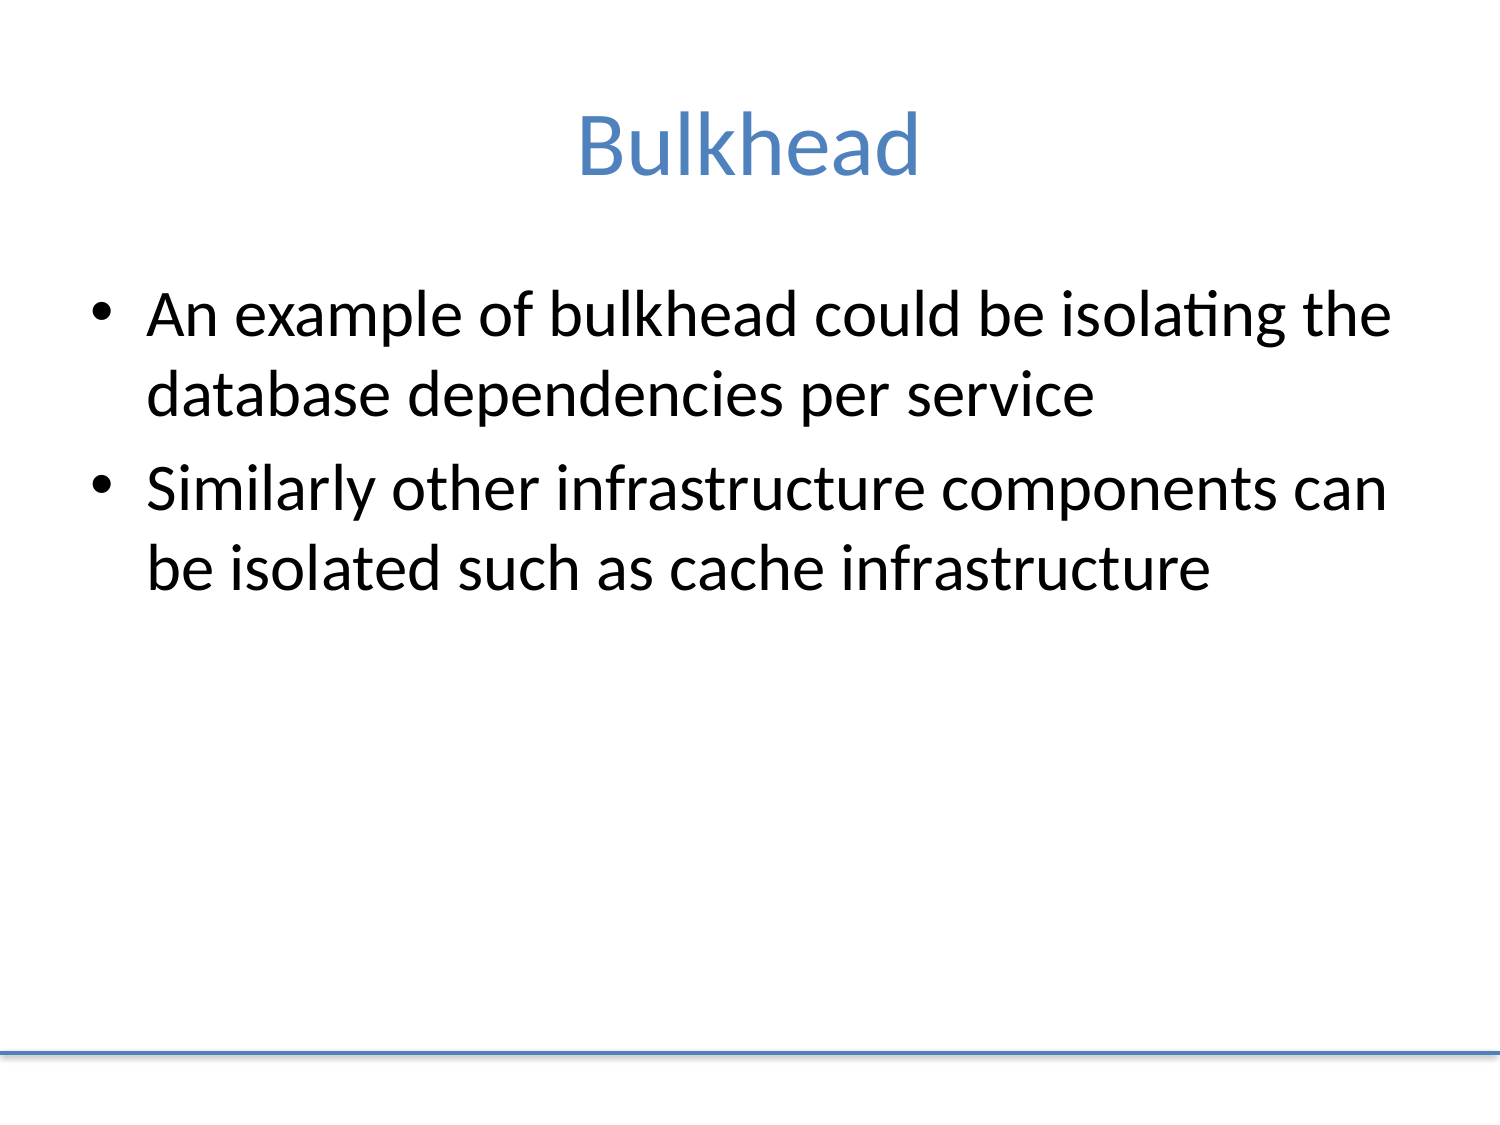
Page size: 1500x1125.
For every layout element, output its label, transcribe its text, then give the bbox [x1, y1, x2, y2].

list An example of bulkhead could be isolating the database dependencies per service Similarly other infrastructure components can be isolated such as cache infrastructure [75, 262, 1425, 1005]
title Bulkhead [75, 45, 1425, 233]
